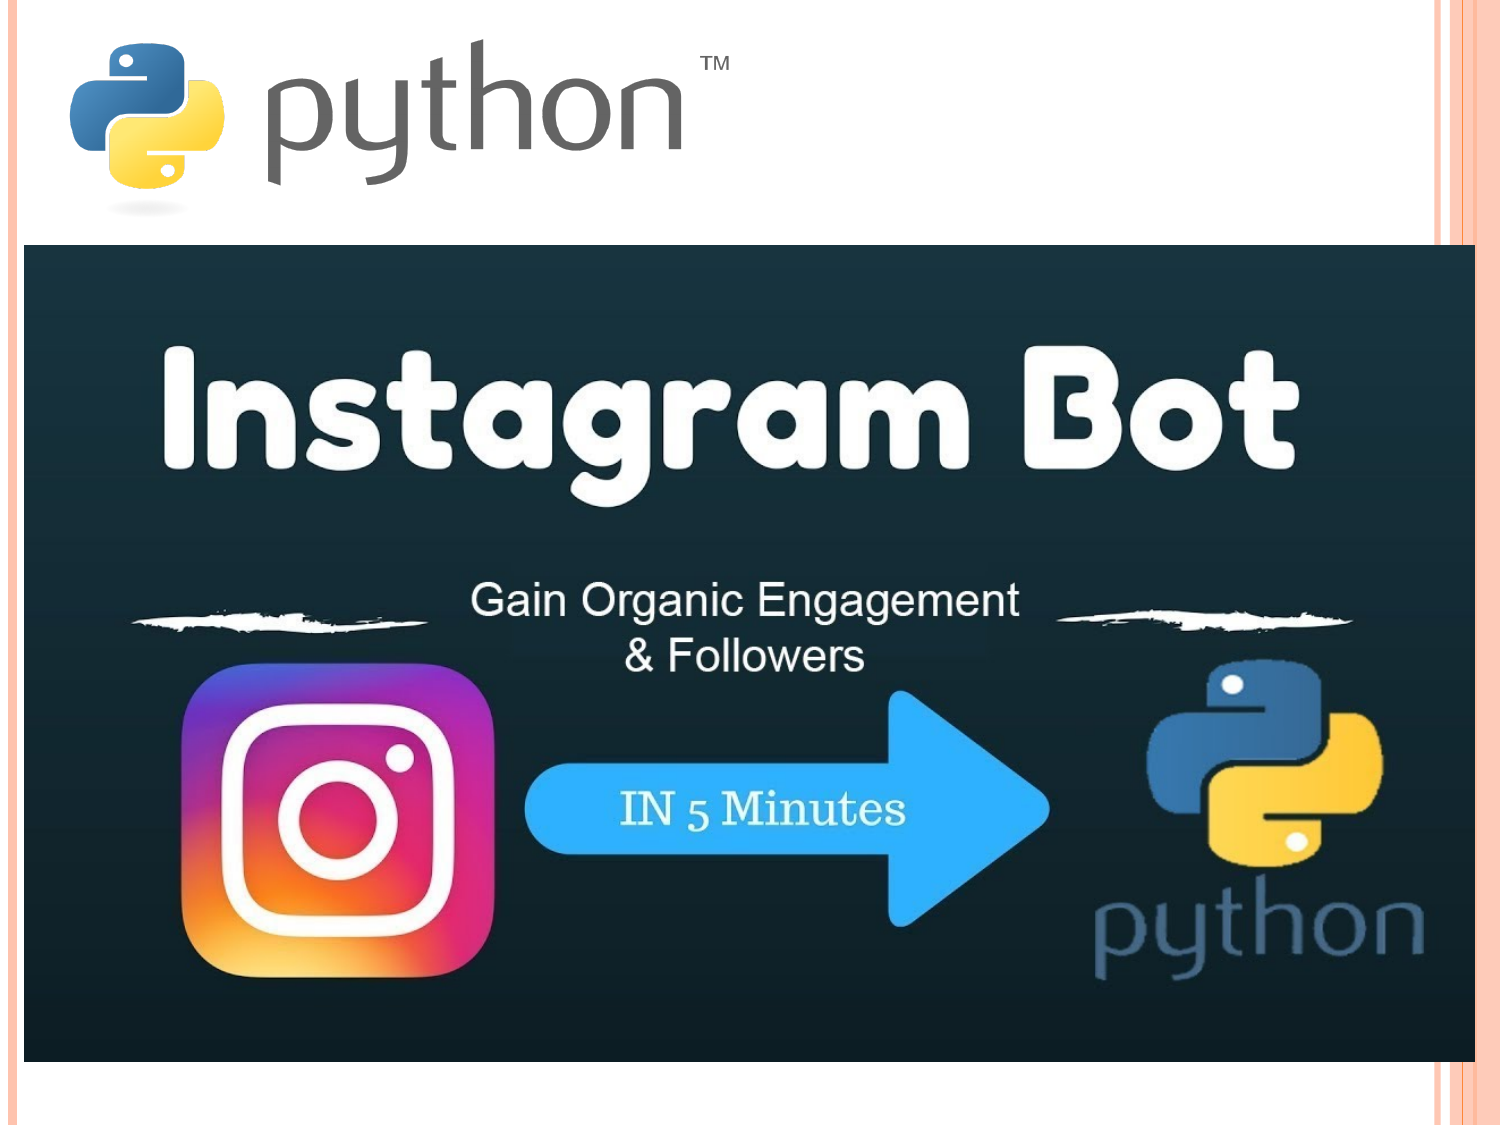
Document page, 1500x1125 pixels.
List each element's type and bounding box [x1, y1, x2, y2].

picture [24, 245, 1476, 1062]
picture [62, 35, 736, 222]
